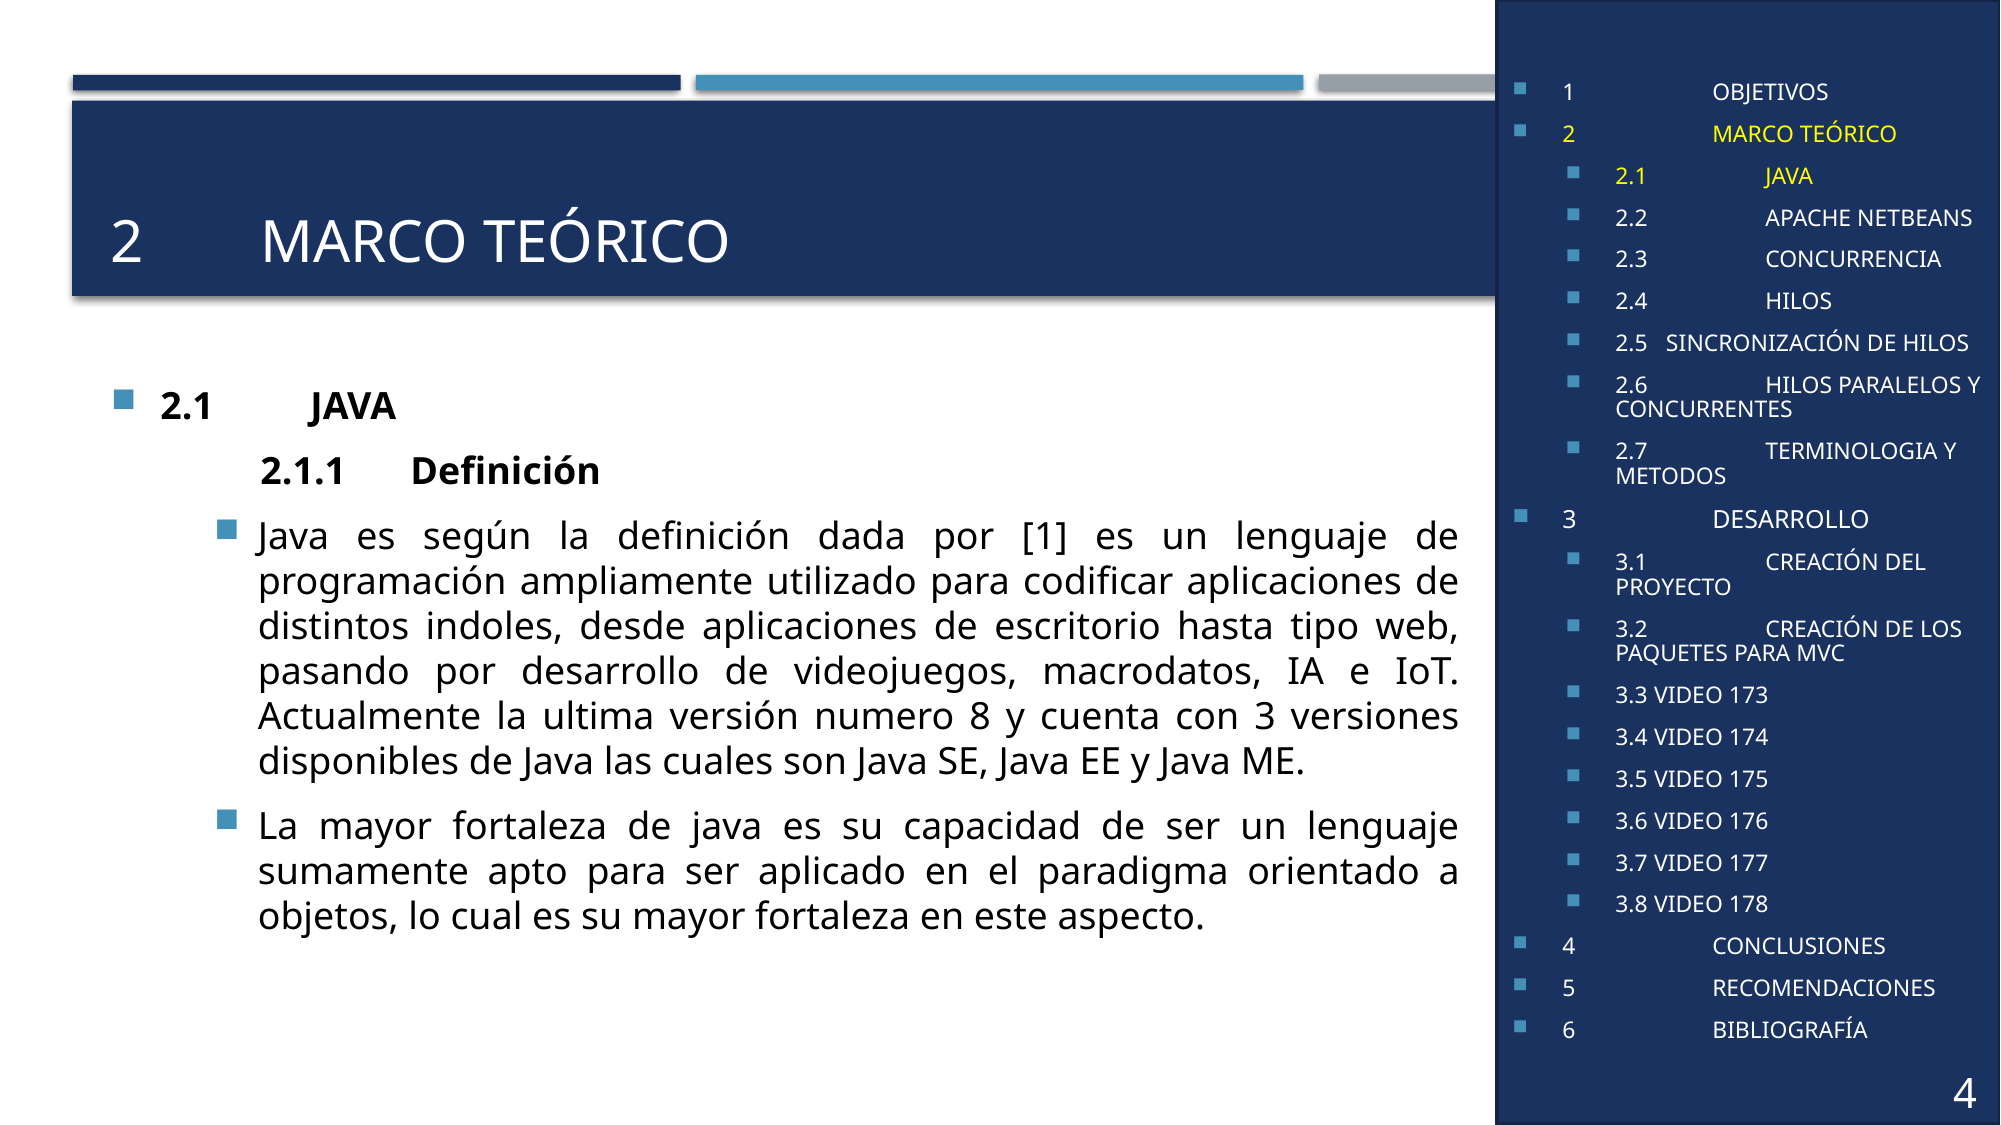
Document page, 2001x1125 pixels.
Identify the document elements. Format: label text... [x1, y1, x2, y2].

title 2 Marco teórico [95, 115, 1490, 282]
list 2.1 JAVA 2.1.1 Definición Java es según la definición dada por [1] es un lenguaje de programación ampliamente utilizado para codificar aplicaciones de distintos indoles, desde aplicaciones de escritorio hasta tipo web, pasando por desarrollo de videojuegos, macrodatos, IA e IoT. Actualmente la ultima versión numero 8 y cuenta con 3 versiones disponibles de Java las cuales son Java SE, Java EE y Java ME. La mayor fortaleza de java es su capacidad de ser un lenguaje sumamente apto para ser aplicado en el paradigma orientado a objetos, lo cual es su mayor fortaleza en este aspecto. [95, 357, 1476, 962]
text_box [1496, 0, 2000, 1125]
